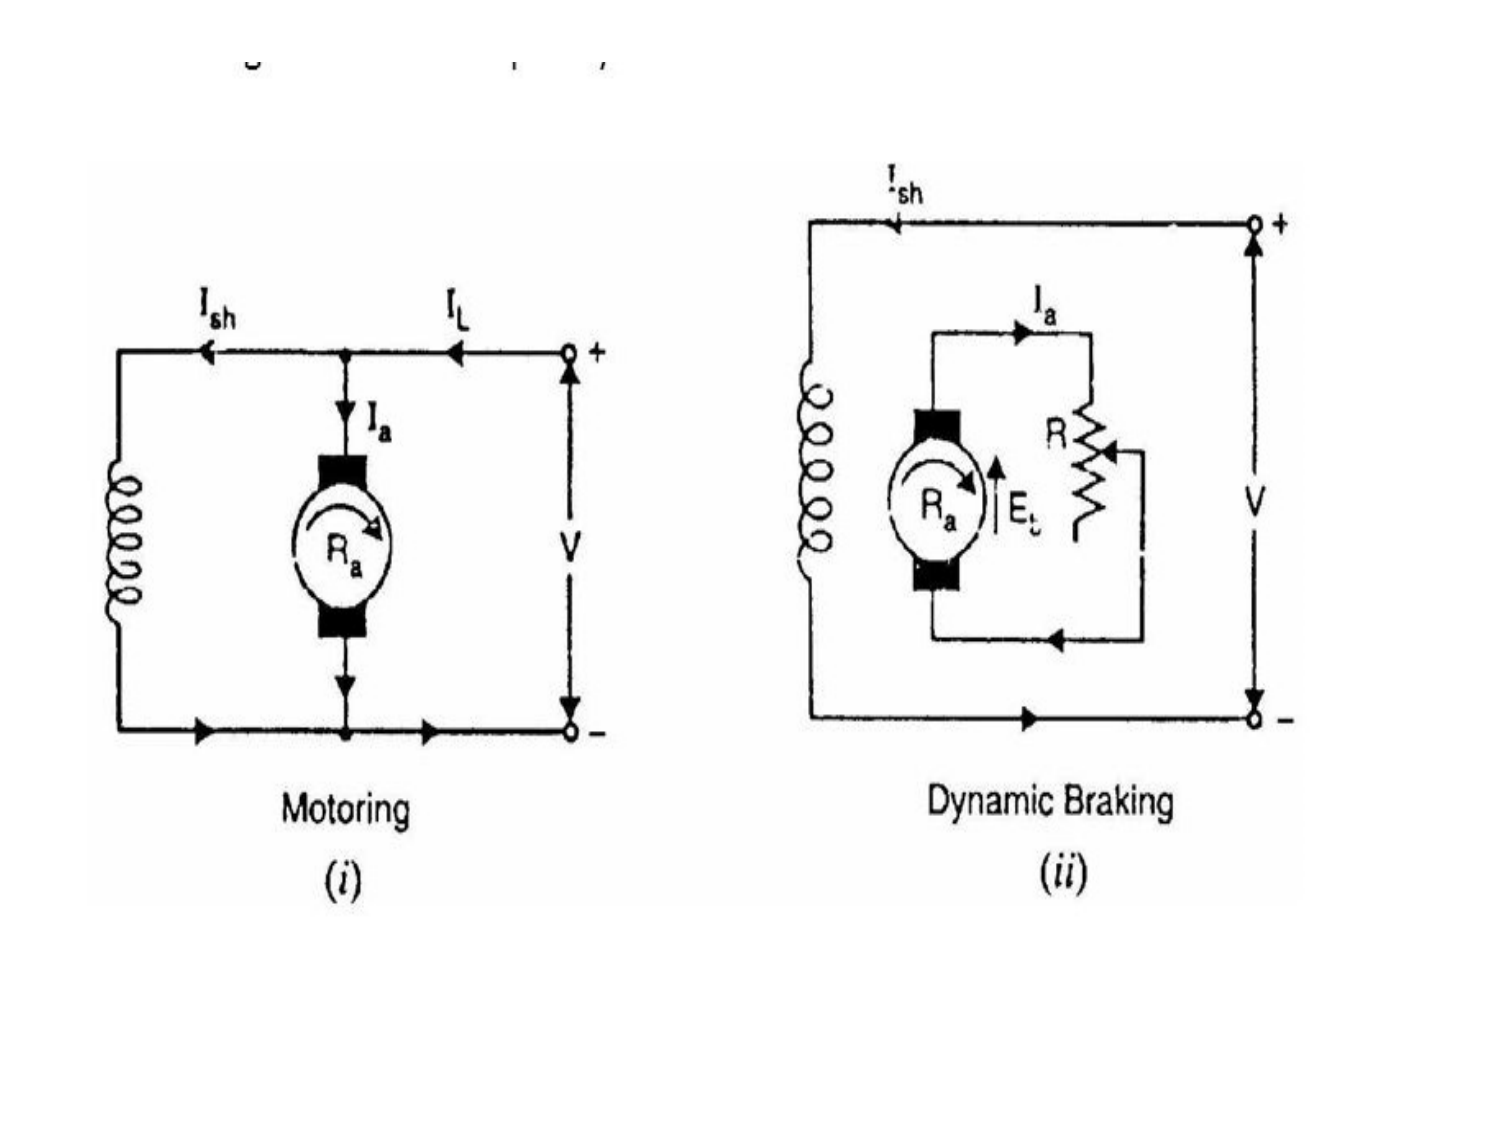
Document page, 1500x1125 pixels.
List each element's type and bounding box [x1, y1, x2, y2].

list [62, 62, 1376, 929]
